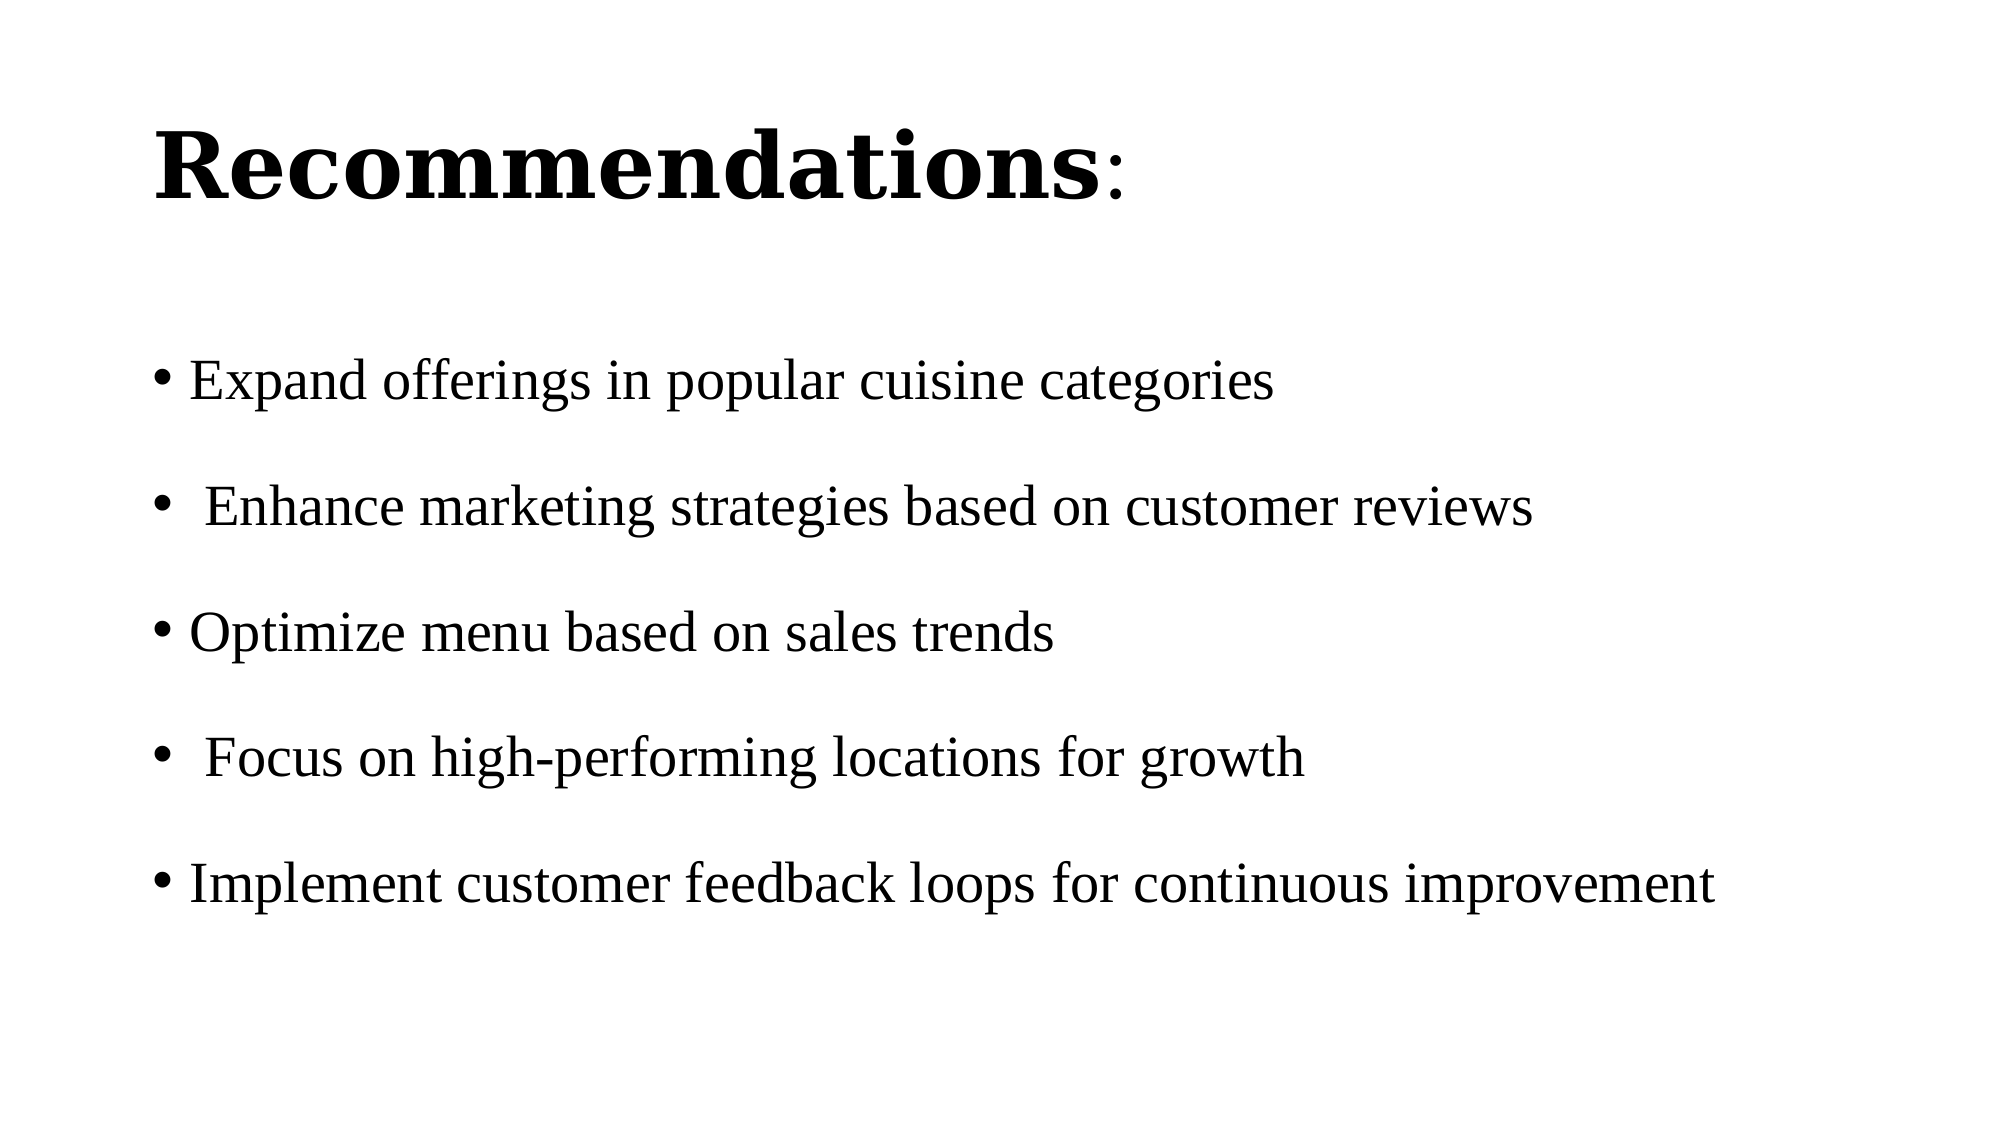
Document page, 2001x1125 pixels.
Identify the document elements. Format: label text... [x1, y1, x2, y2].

title 𝐑𝐞𝐜𝐨𝐦𝐦𝐞𝐧𝐝𝐚𝐭𝐢𝐨𝐧𝐬: [137, 59, 1863, 278]
list Expand offerings in popular cuisine categories Enhance marketing strategies based on customer reviews Optimize menu based on sales trends Focus on high-performing locations for growth Implement customer feedback loops for continuous improvement [137, 299, 1863, 1014]
